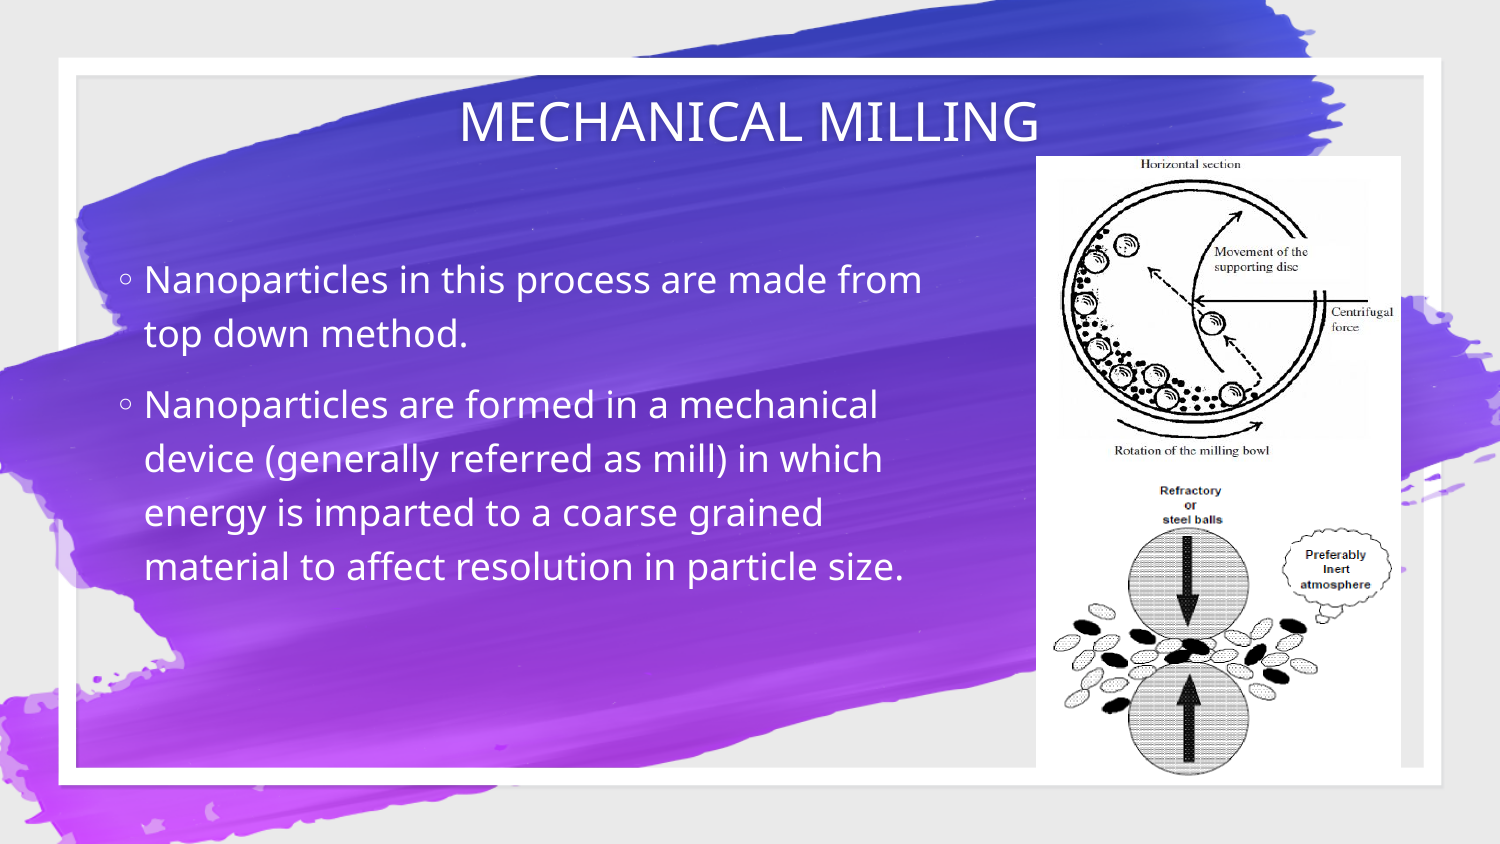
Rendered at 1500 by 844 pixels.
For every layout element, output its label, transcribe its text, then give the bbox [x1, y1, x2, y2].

picture [0, 0, 1500, 844]
list Nanoparticles in this process are made from top down method. Nanoparticles are formed in a mechanical device (generally referred as mill) in which energy is imparted to a coarse grained material to affect resolution in particle size. [103, 241, 972, 673]
title MECHANICAL MILLING [377, 82, 1123, 180]
